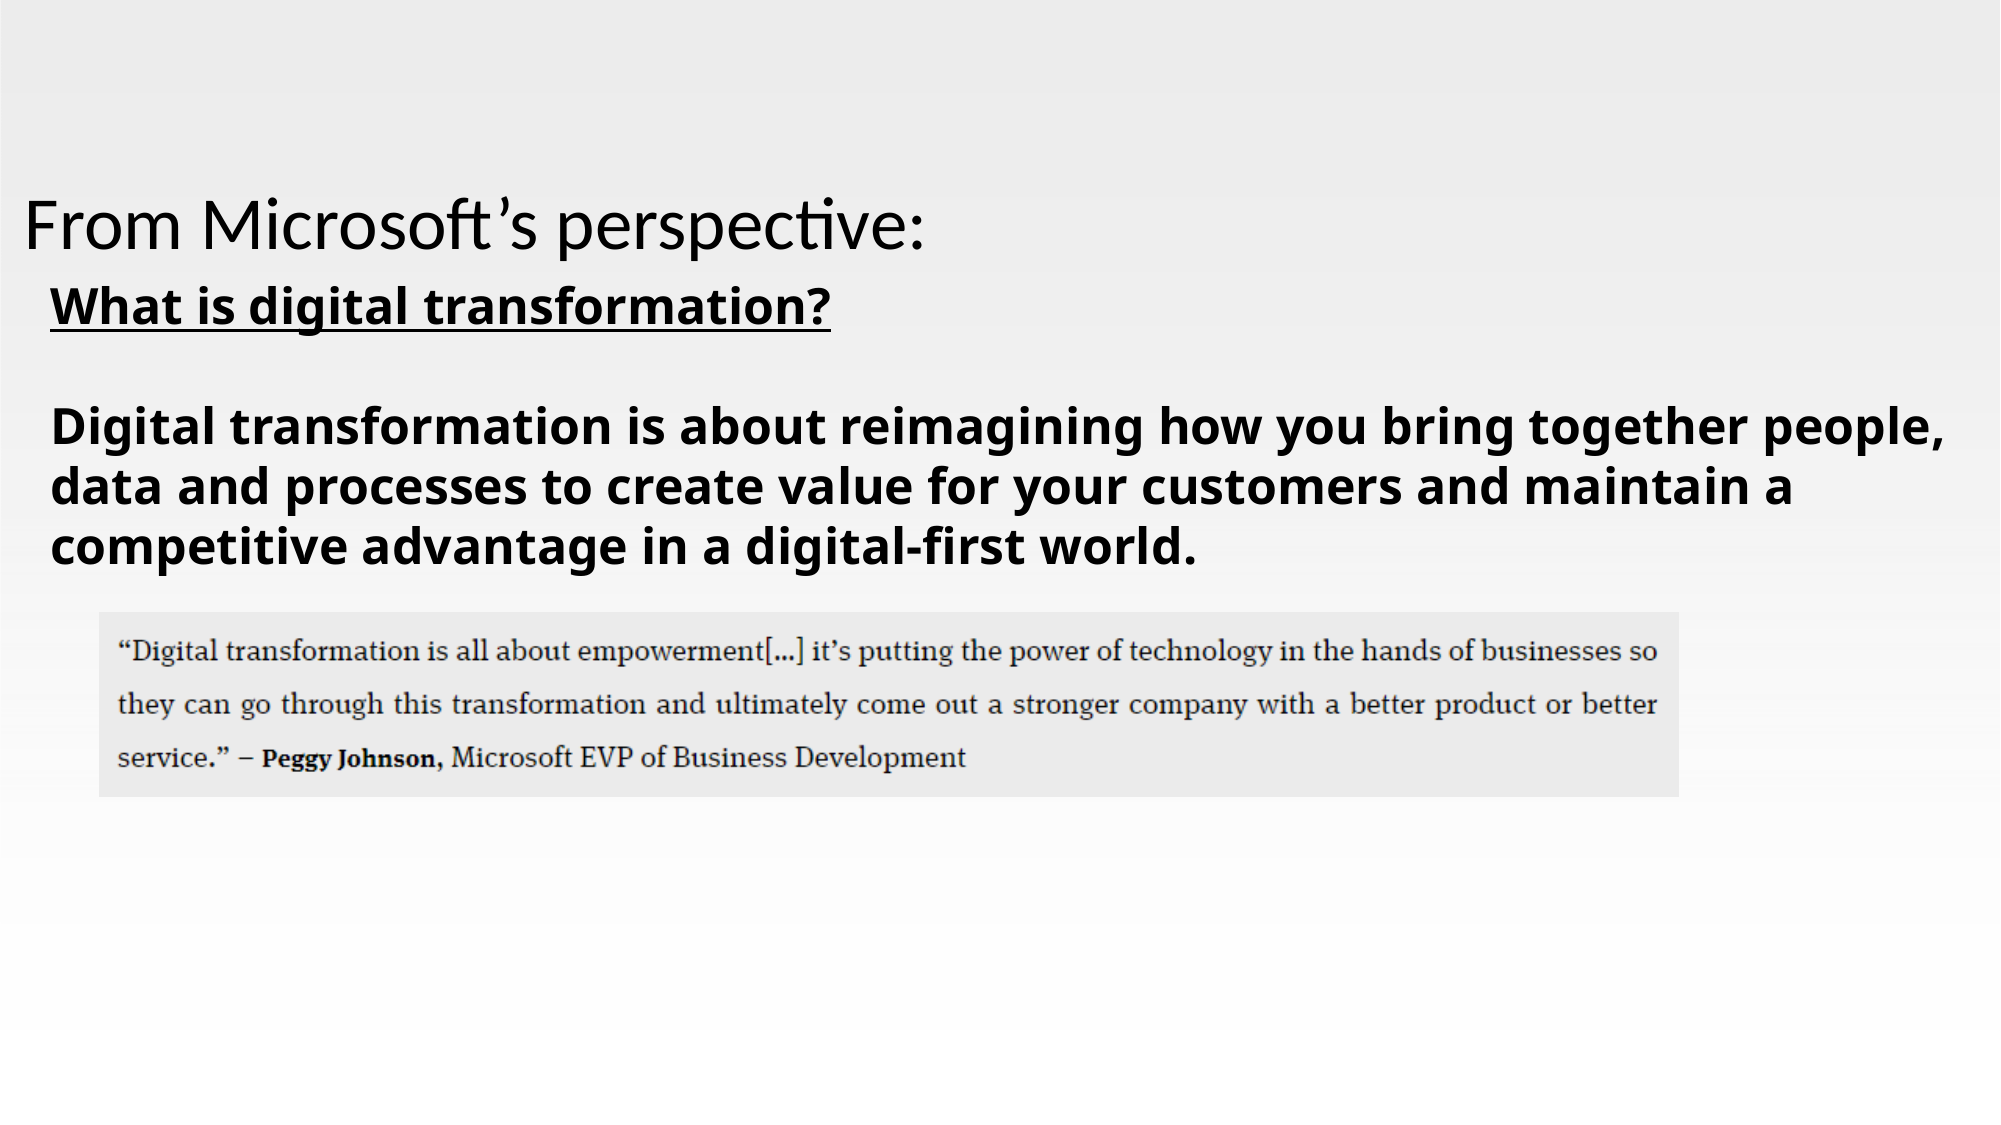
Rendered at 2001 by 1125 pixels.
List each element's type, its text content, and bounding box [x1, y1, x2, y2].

list From Microsoft’s perspective: [24, 174, 1488, 266]
picture [0, 0, 2000, 1125]
title What is digital transformation? Digital transformation is about reimagining how you bring together people, data and processes to create value for your customers and maintain a competitive advantage in a digital-first world. [50, 275, 1975, 780]
